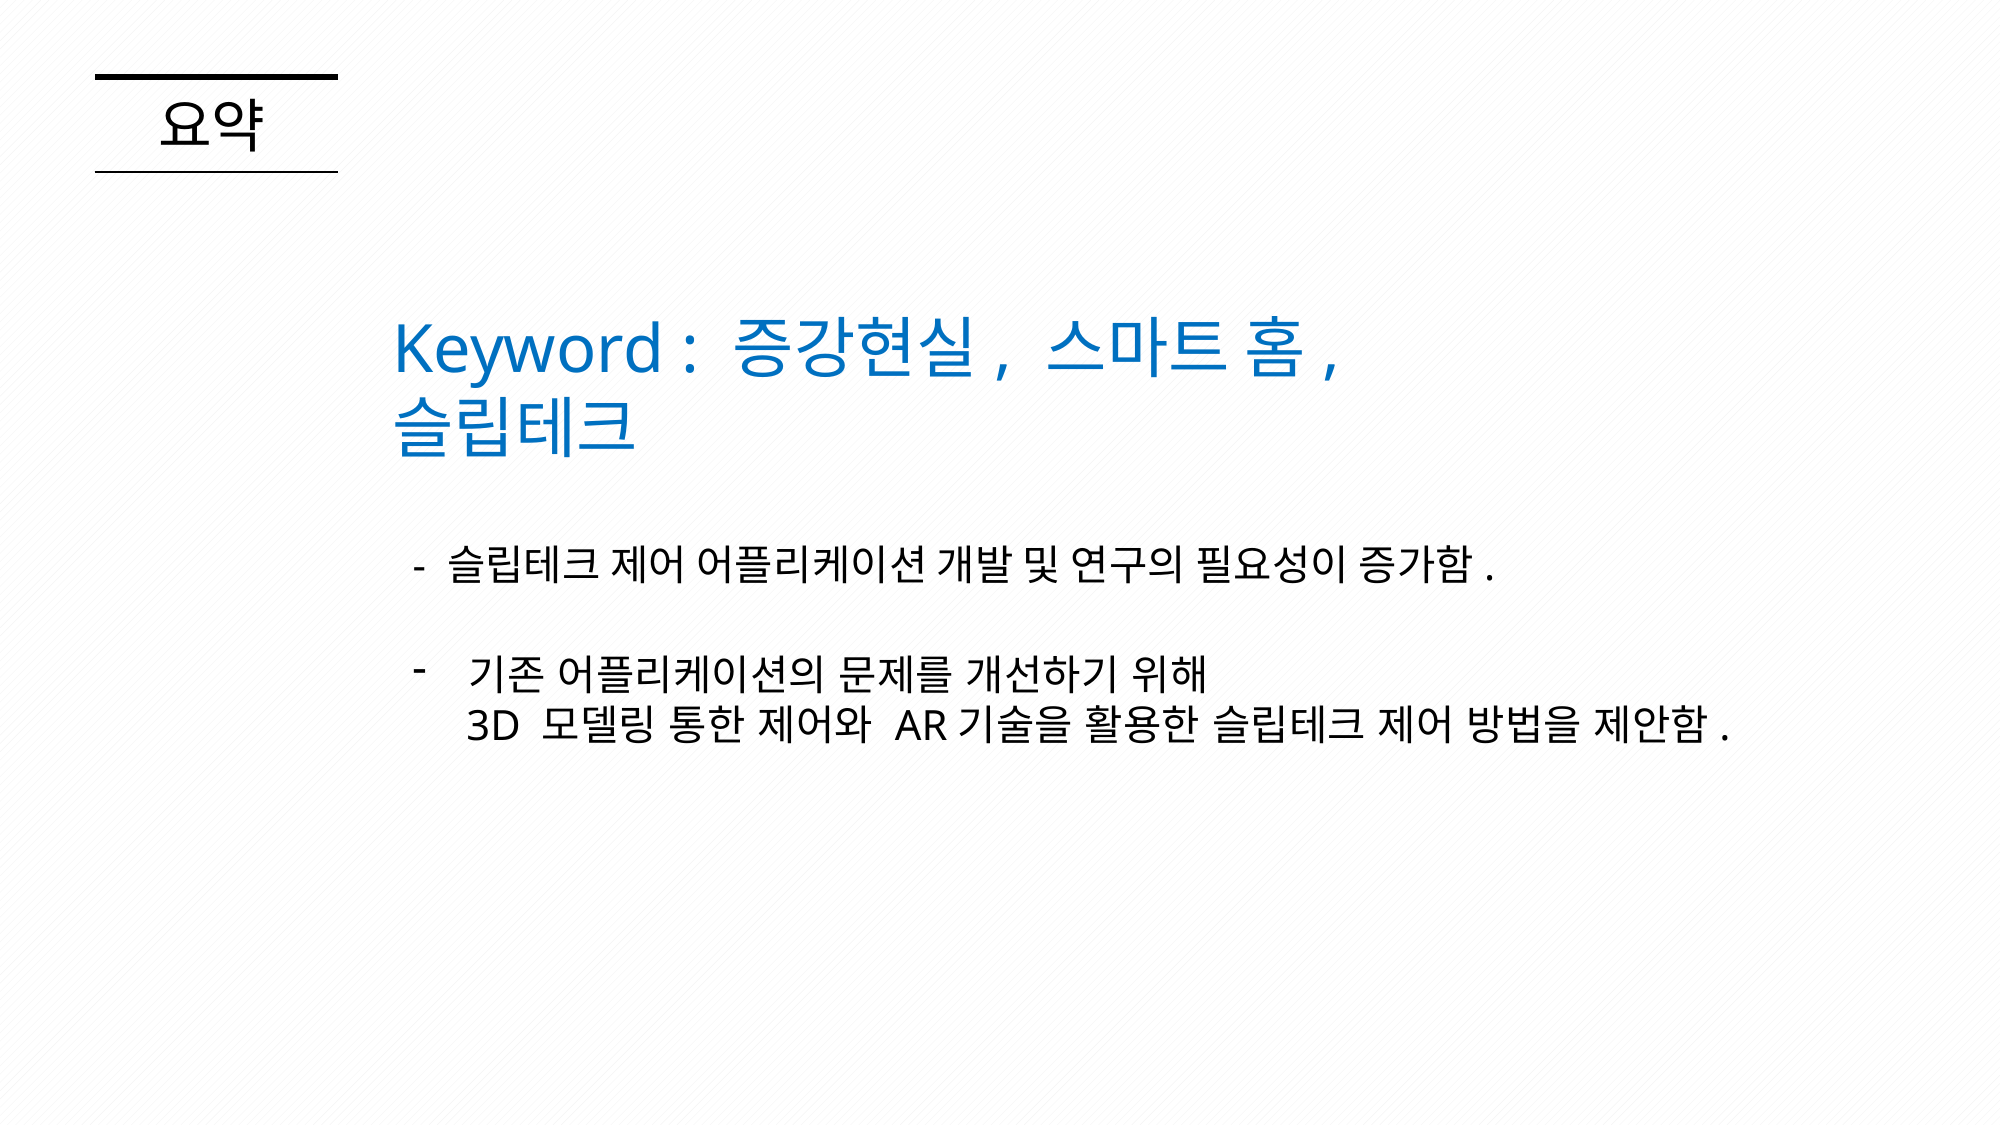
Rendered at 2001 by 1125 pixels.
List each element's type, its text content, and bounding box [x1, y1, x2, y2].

text_box Keyword : 증강현실, 스마트 홈, 슬립테크 [377, 298, 1623, 474]
text_box - 슬립테크 제어 어플리케이션 개발 및 연구의 필요성이 증가함. 기존 어플리케이션의 문제를 개선하기 위해 3D 모델링 통한 제어와 AR기술을 활용한 슬립테크 제어 방법을 제안함. [397, 531, 1742, 757]
text_box 요약 [143, 81, 281, 167]
